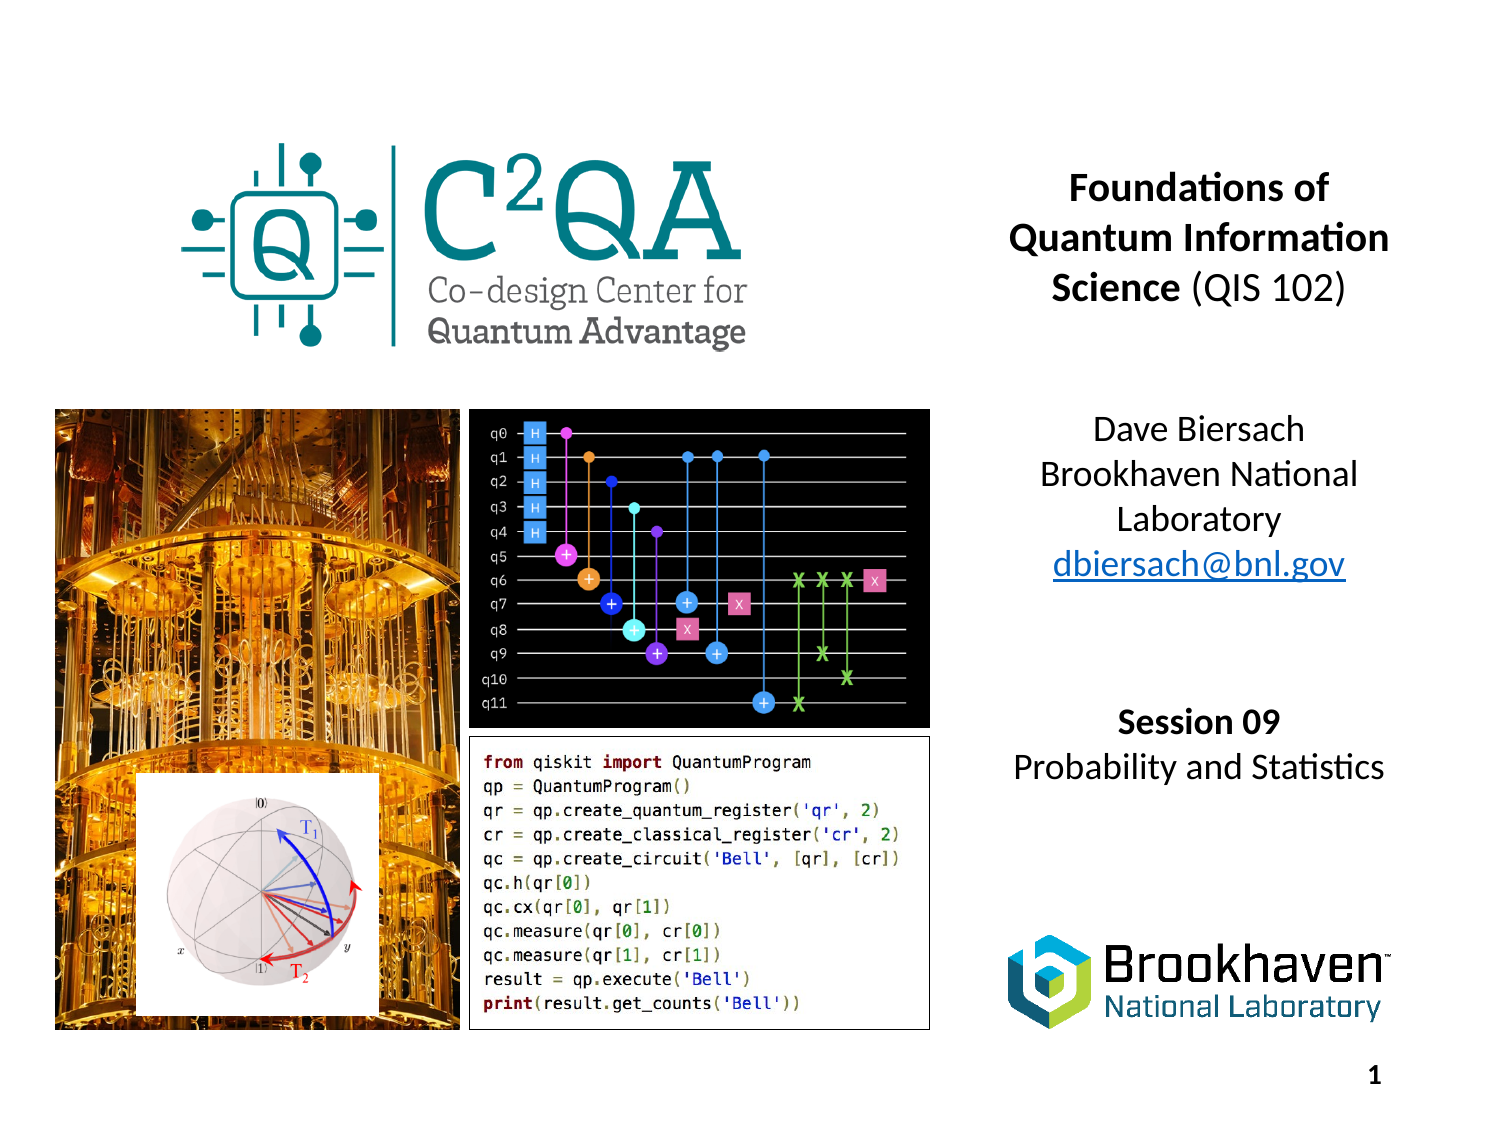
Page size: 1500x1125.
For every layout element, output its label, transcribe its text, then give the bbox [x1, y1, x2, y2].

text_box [55, 409, 930, 1030]
slide_number 1 [1059, 1042, 1397, 1103]
picture [1008, 935, 1391, 1029]
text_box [939, 151, 1460, 796]
picture [174, 137, 811, 356]
